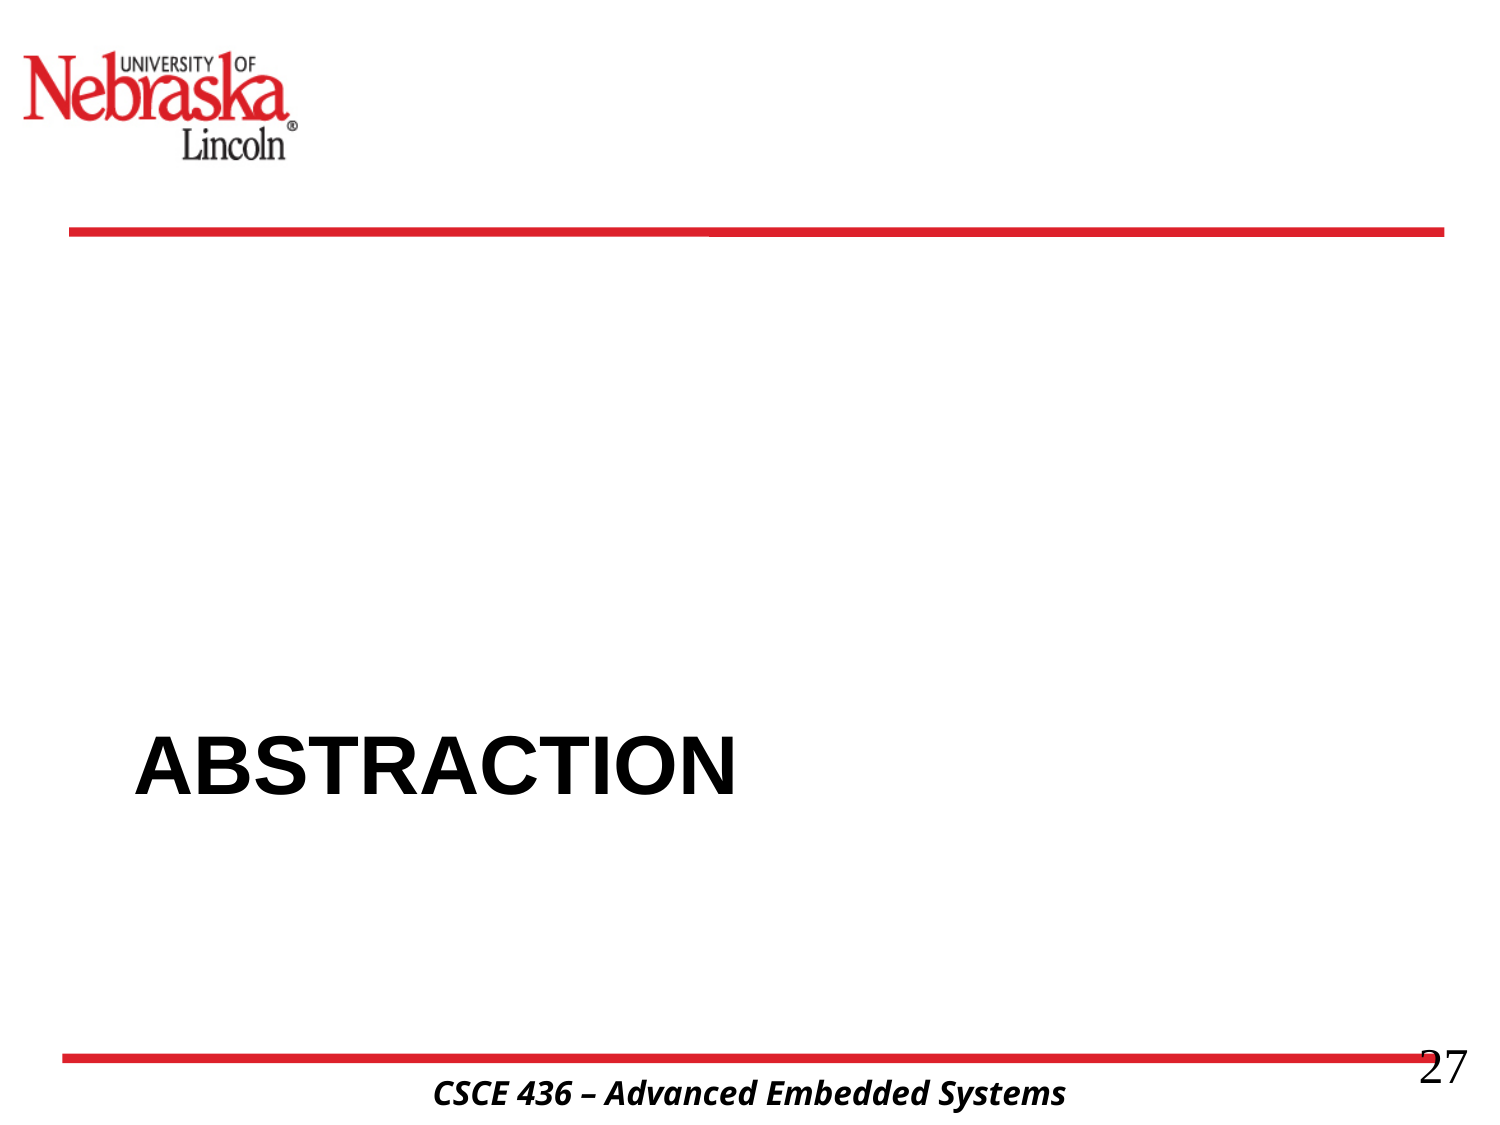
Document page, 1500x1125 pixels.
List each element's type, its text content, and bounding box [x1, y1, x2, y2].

picture [1, 32, 313, 181]
slide_number 27 [1133, 1025, 1484, 1105]
title Abstraction [118, 722, 1394, 947]
